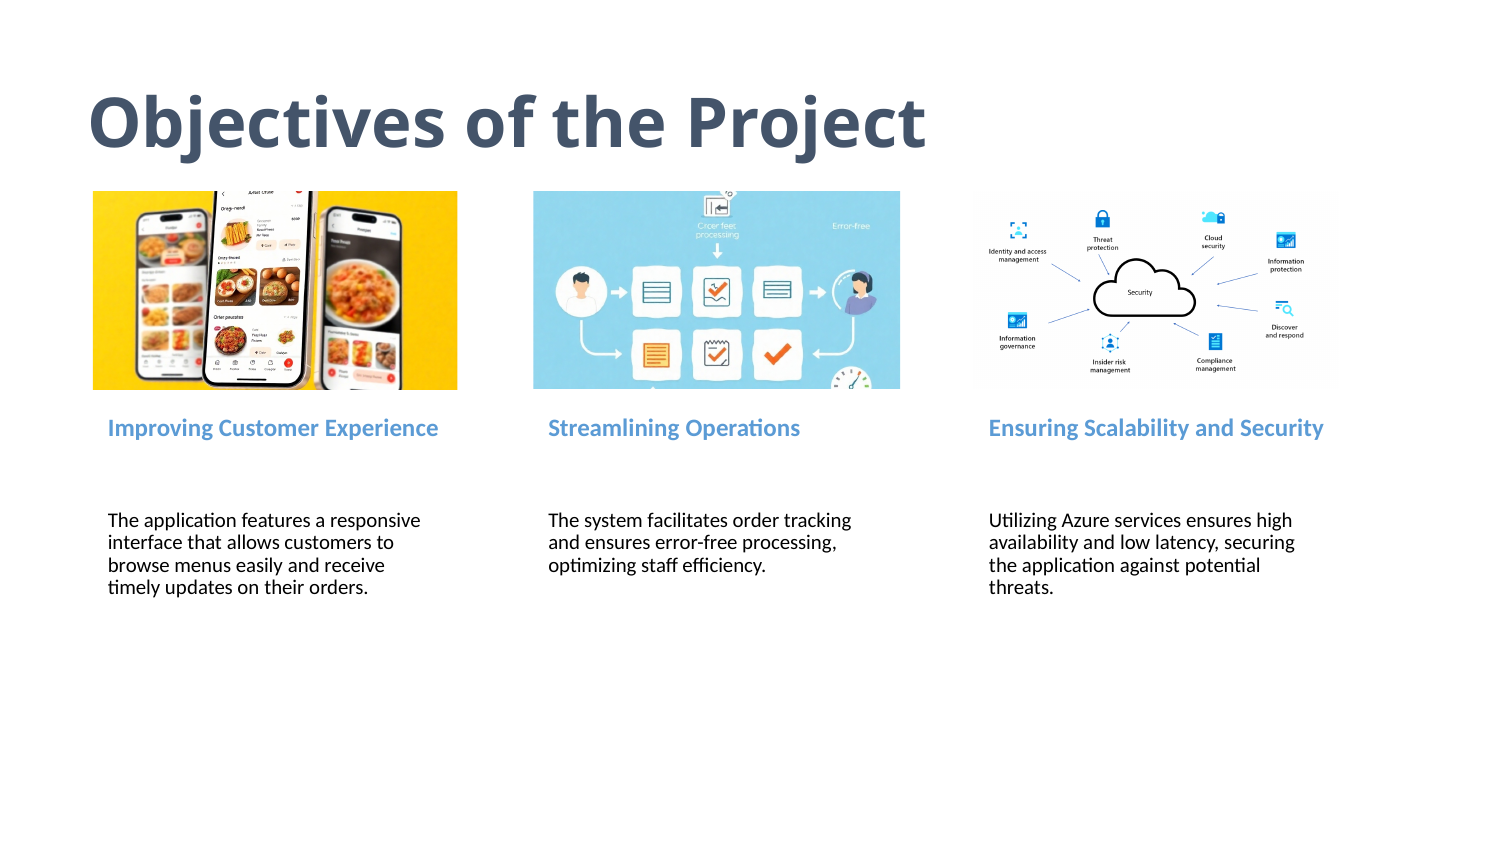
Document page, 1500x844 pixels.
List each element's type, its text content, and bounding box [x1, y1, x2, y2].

list Utilizing Azure services ensures high availability and low latency, securing the application against potential threats. [973, 494, 1339, 780]
picture [973, 191, 1339, 389]
subtitle Streamlining Operations [533, 400, 895, 484]
picture [92, 191, 458, 390]
title Objectives of the Project [71, 72, 1408, 167]
list The application features a responsive interface that allows customers to browse menus easily and receive timely updates on their orders. [92, 494, 458, 780]
subtitle Improving Customer Experience [92, 400, 458, 484]
subtitle Ensuring Scalability and Security [973, 400, 1359, 484]
picture [533, 191, 901, 389]
list The system facilitates order tracking and ensures error-free processing, optimizing staff efficiency. [533, 494, 895, 780]
